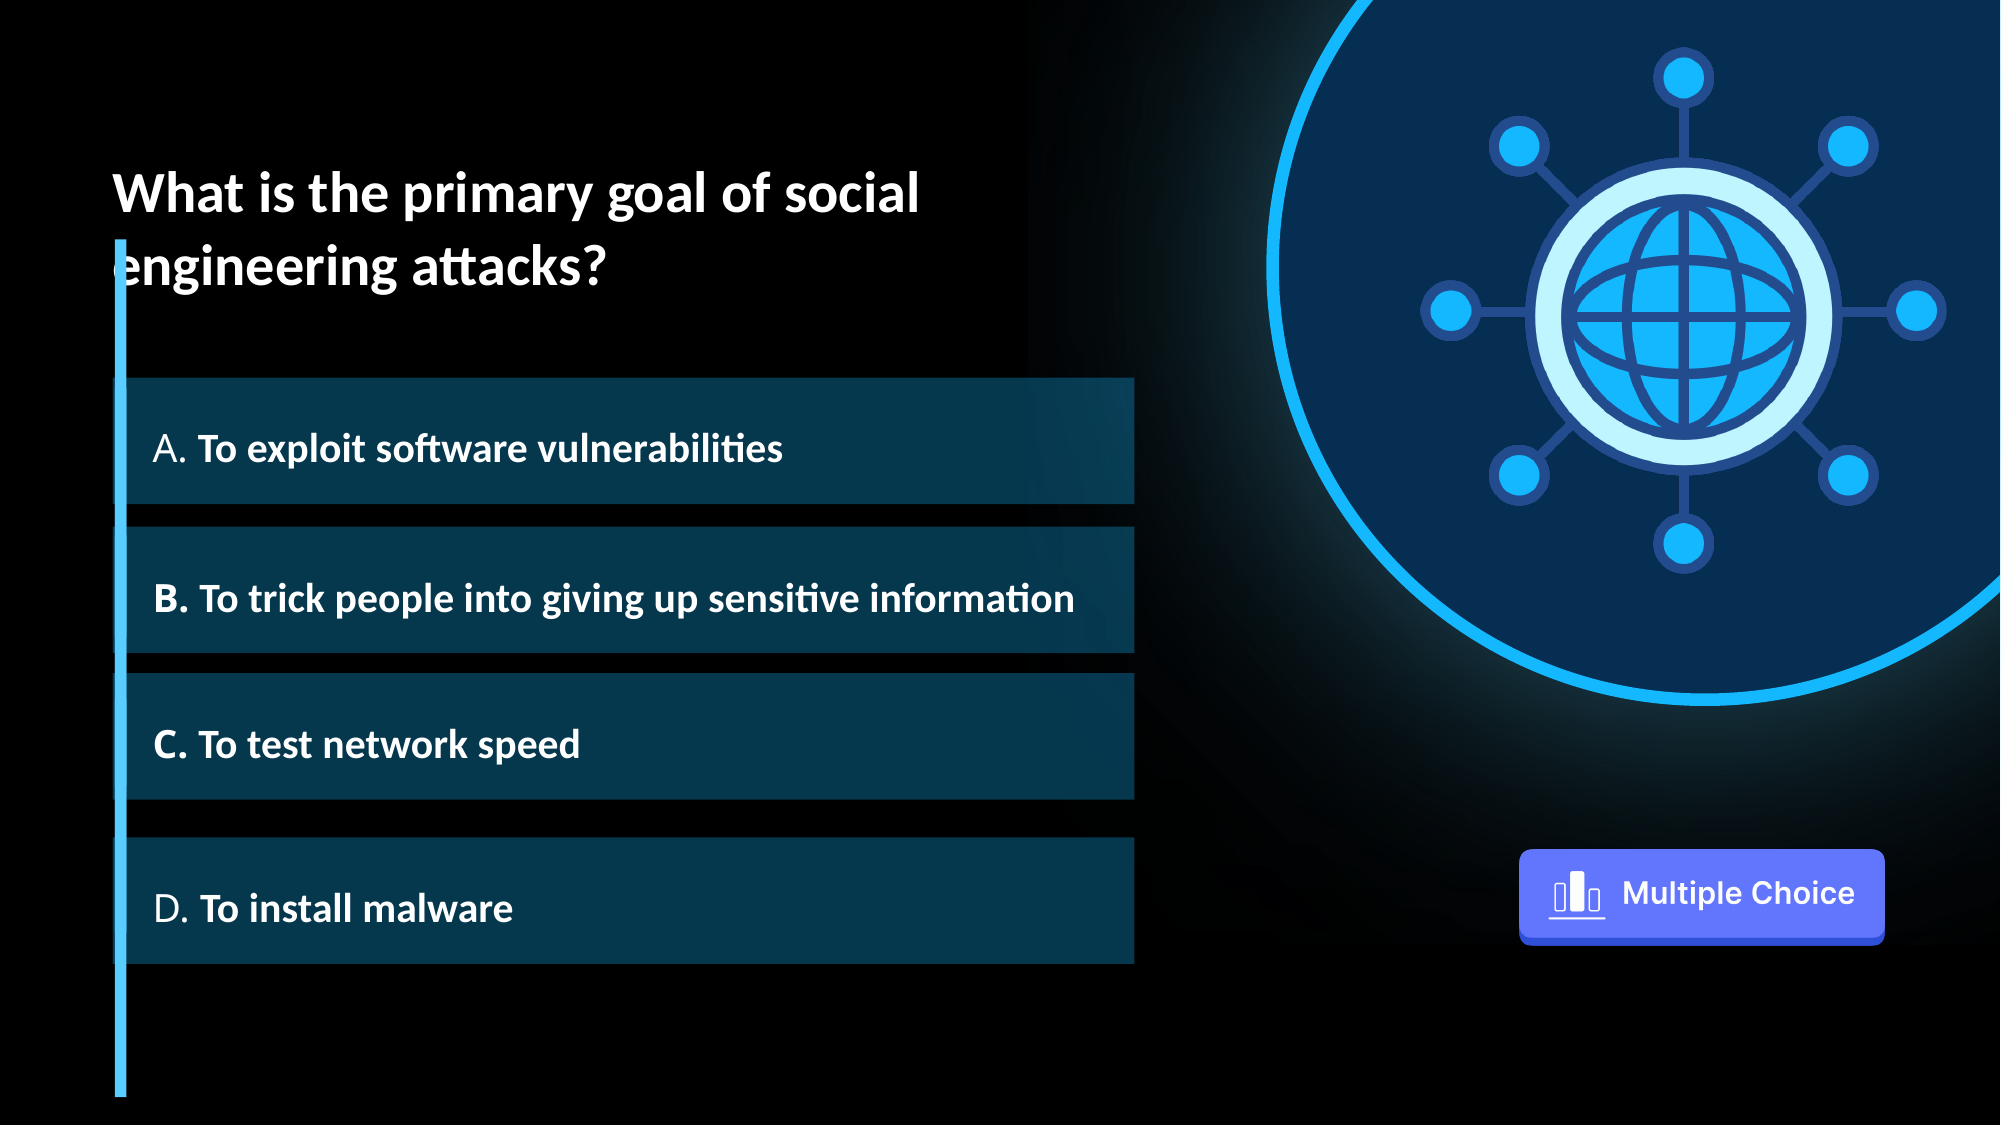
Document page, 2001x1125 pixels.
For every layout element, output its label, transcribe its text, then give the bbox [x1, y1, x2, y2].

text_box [112, 837, 1135, 965]
text_box What is the primary goal of social engineering attacks? [112, 151, 1135, 297]
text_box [112, 672, 1135, 800]
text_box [112, 377, 1135, 505]
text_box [1272, 0, 2000, 700]
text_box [112, 526, 1135, 654]
picture [1519, 849, 1885, 946]
text_box [1027, 0, 2000, 945]
